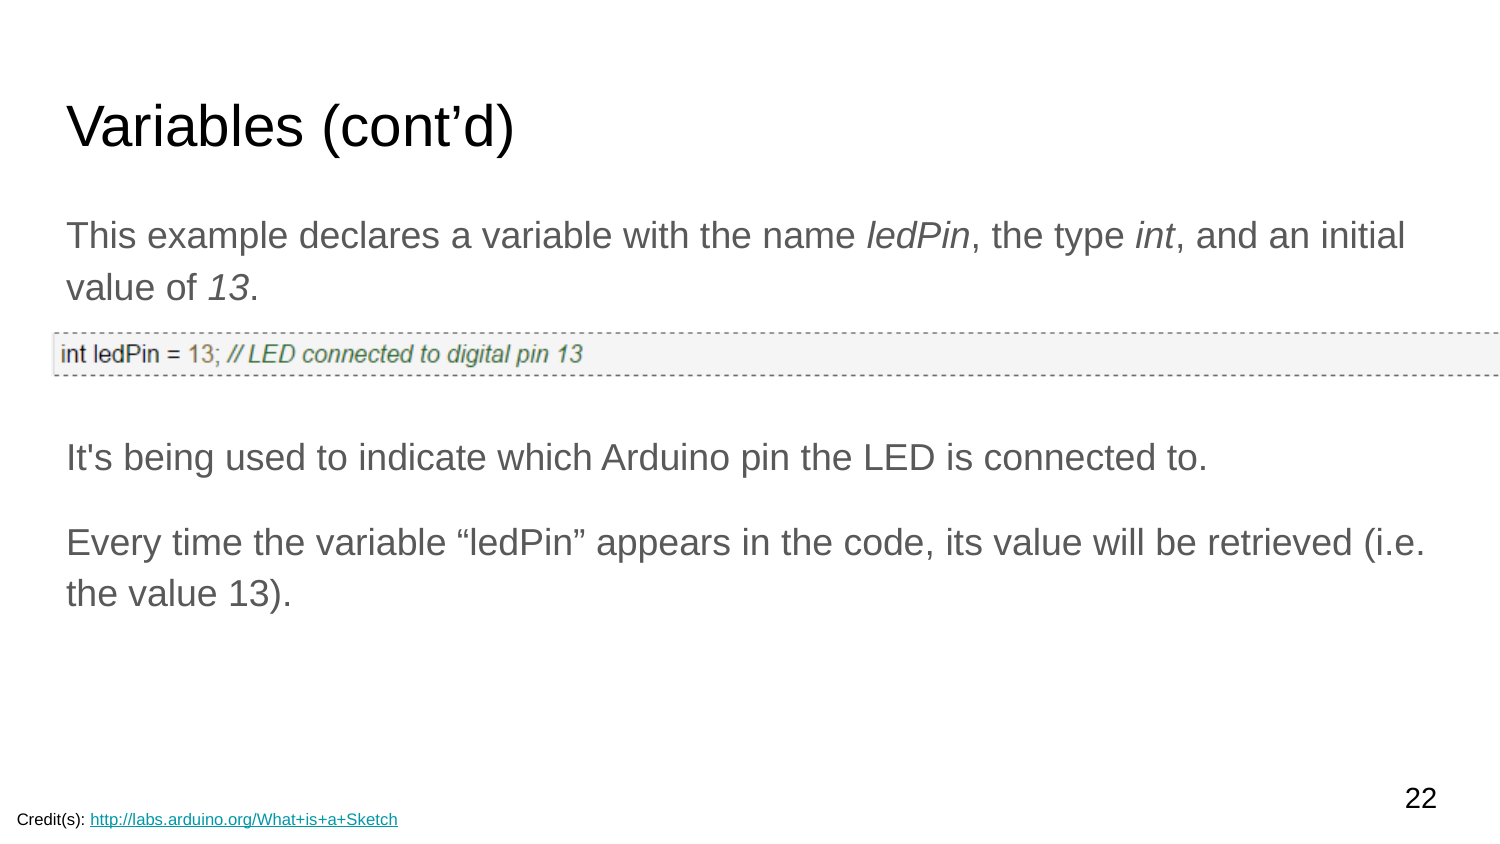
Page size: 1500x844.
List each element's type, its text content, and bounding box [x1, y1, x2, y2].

list This example declares a variable with the name ledPin, the type int, and an initial value of 13. It's being used to indicate which Arduino pin the LED is connected to. Every time the variable “ledPin” appears in the code, its value will be retrieved (i.e. the value 13). [51, 189, 1449, 329]
list This example declares a variable with the name ledPin, the type int, and an initial value of 13. It's being used to indicate which Arduino pin the LED is connected to. Every time the variable “ledPin” appears in the code, its value will be retrieved (i.e. the value 13). [51, 386, 1449, 750]
picture [50, 330, 1500, 378]
text_box Credit(s): http://labs.arduino.org/What+is+a+Sketch [1, 793, 1500, 844]
title Variables (cont’d) [51, 72, 1449, 167]
slide_number ‹#› [1389, 764, 1480, 830]
